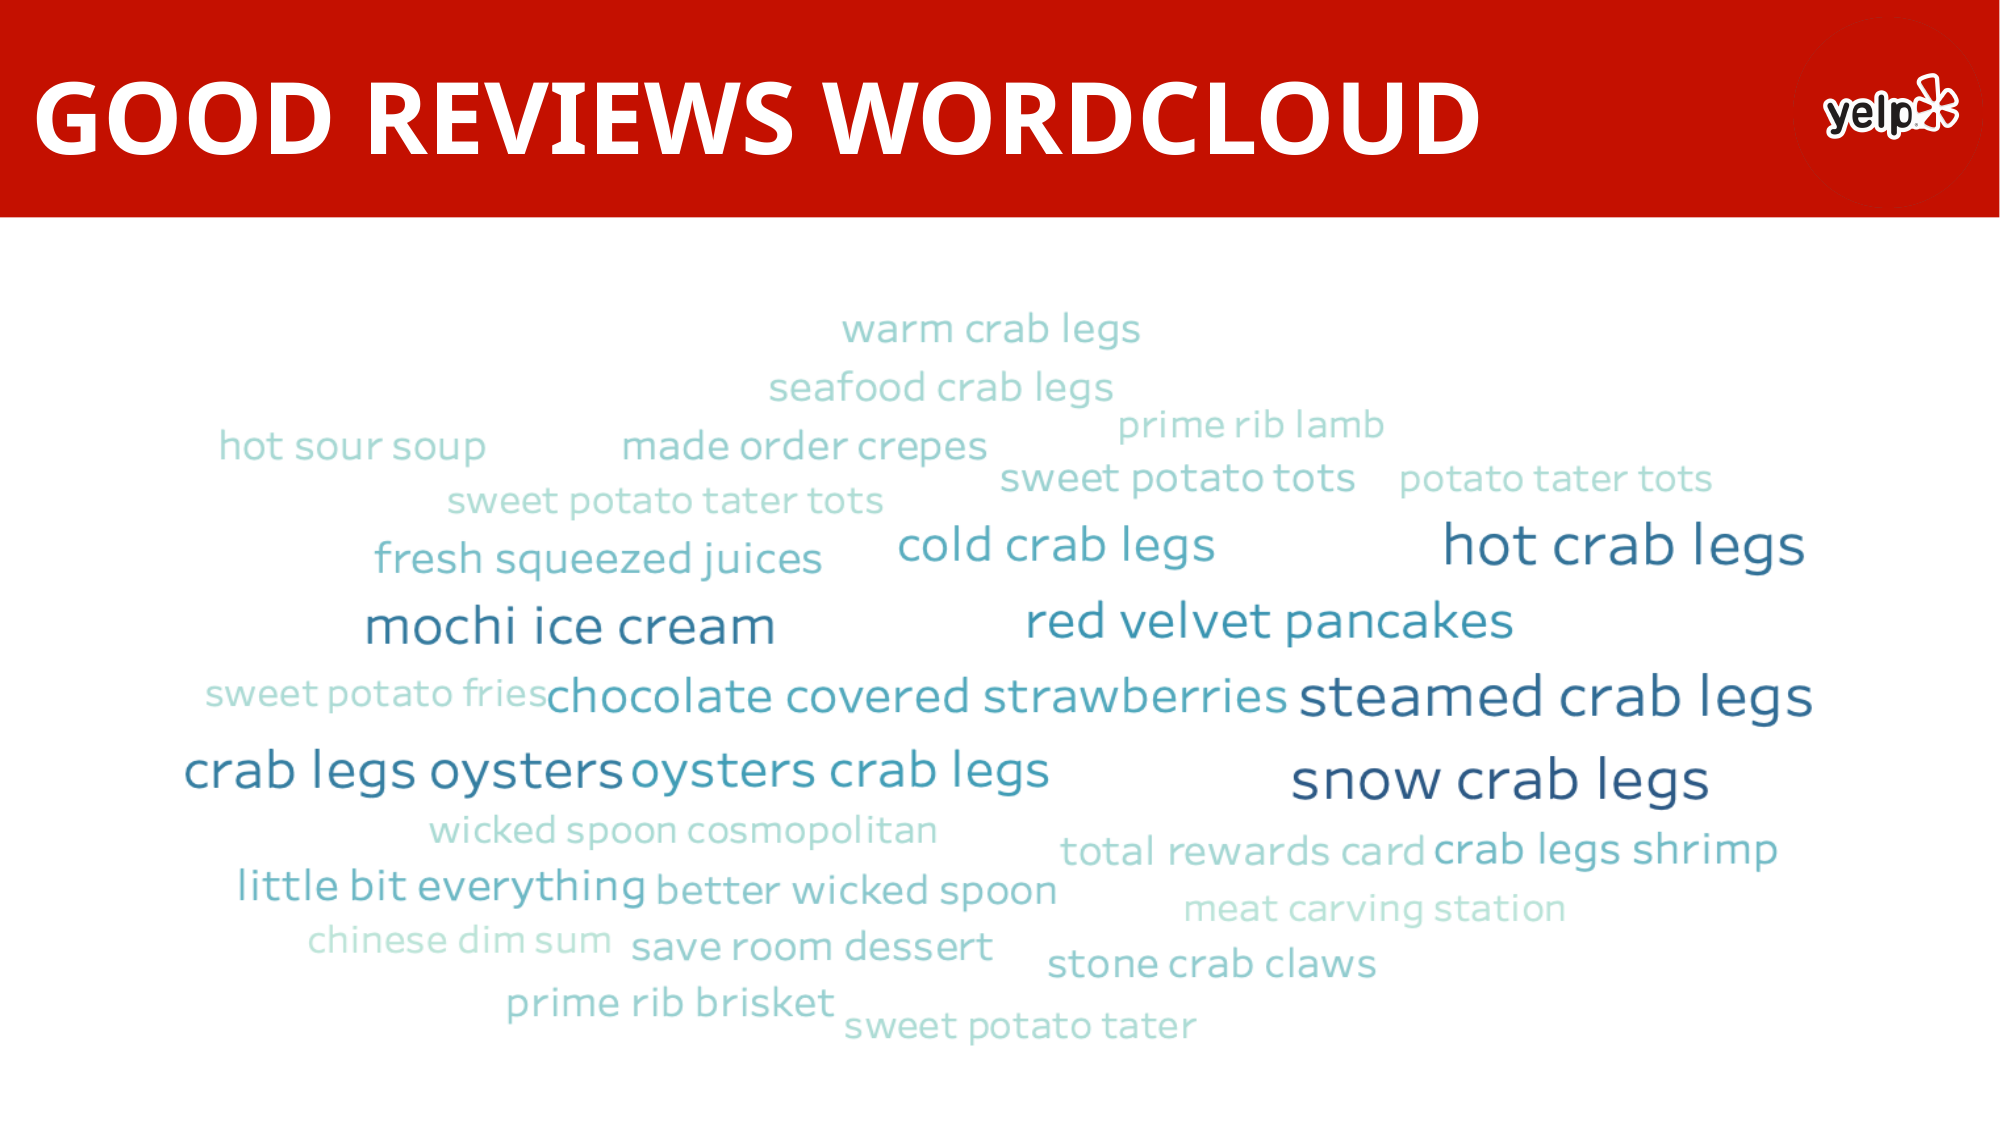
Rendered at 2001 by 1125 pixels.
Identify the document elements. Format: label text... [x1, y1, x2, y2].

text_box [0, 0, 2000, 218]
picture [1792, 17, 1983, 208]
text_box GOOD REVIEWS WORDCLOUD [16, 13, 1742, 231]
picture [166, 225, 1833, 1092]
